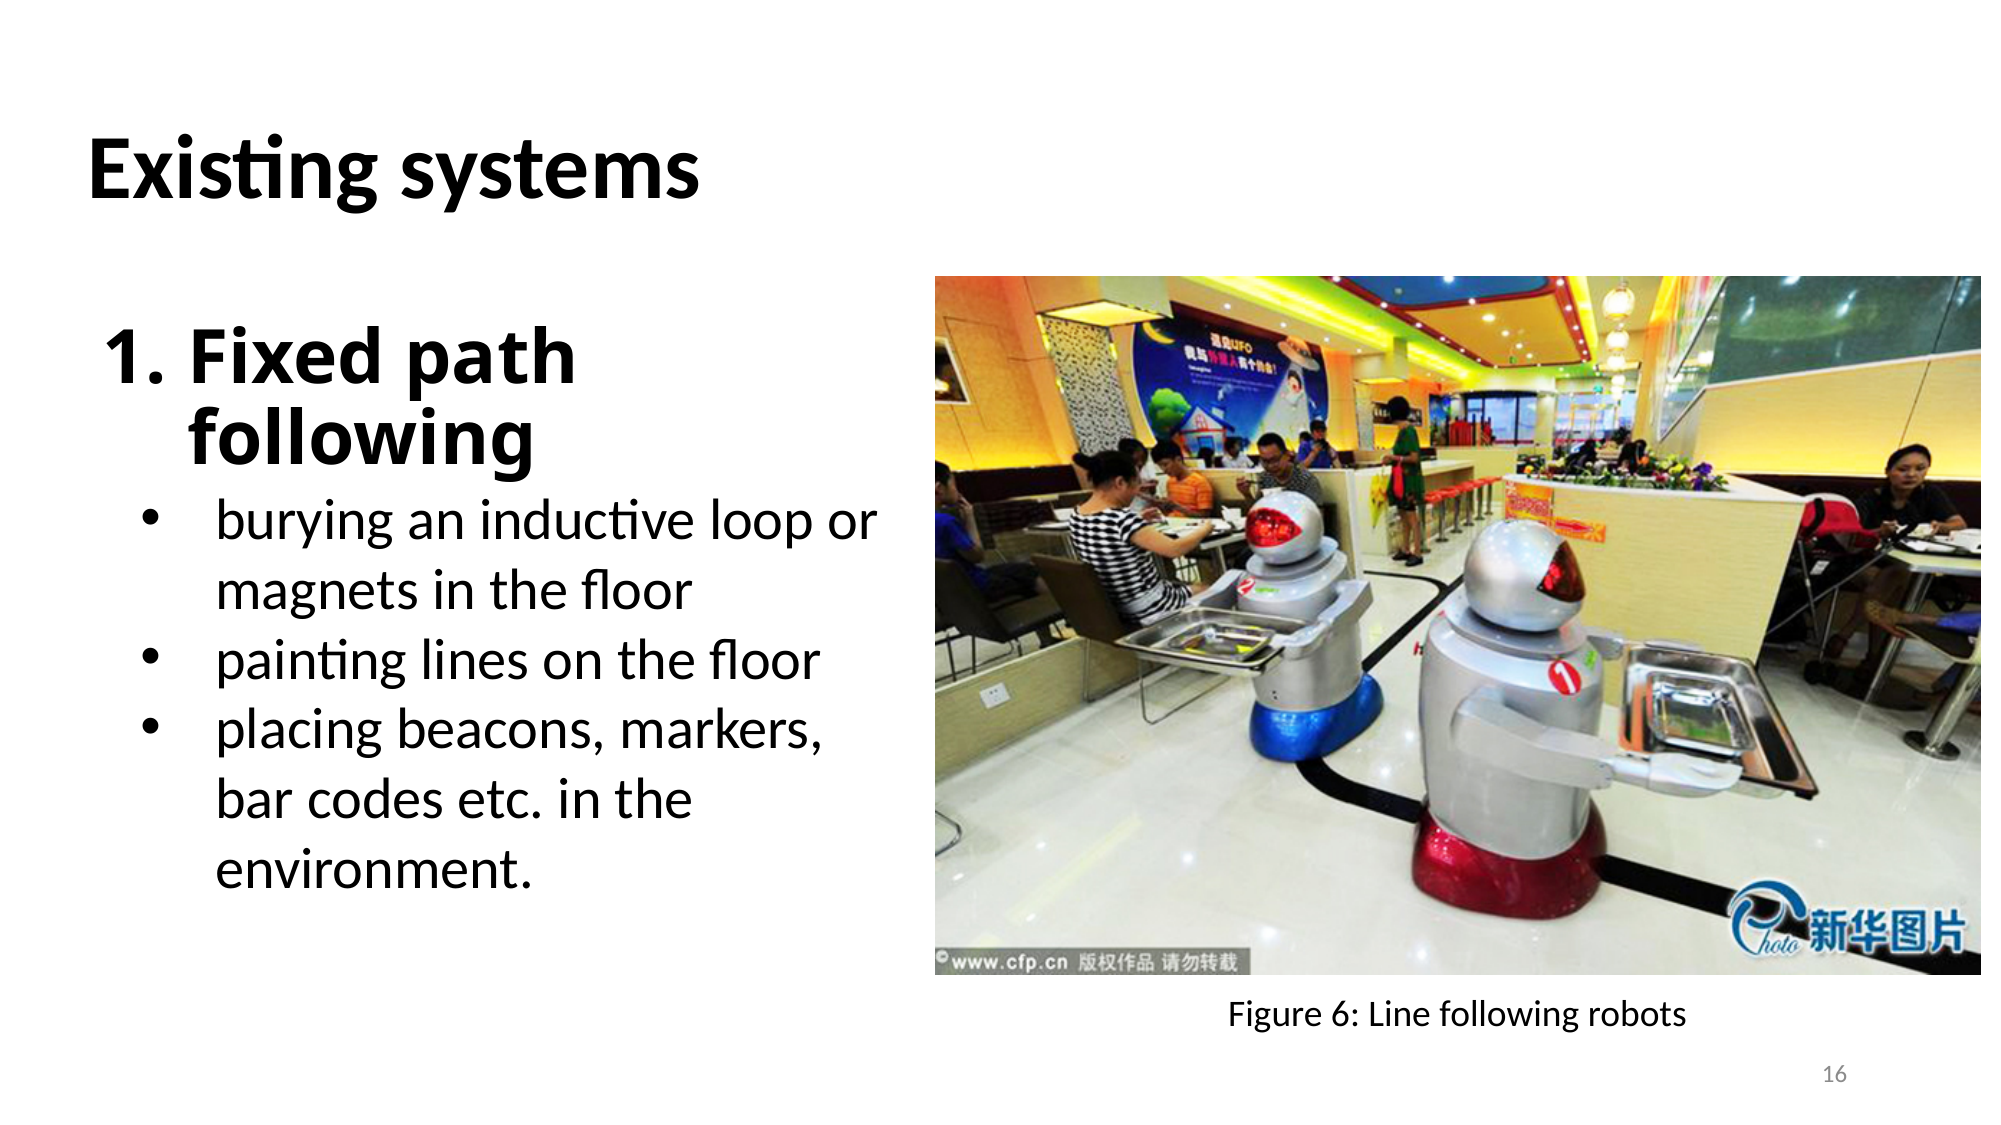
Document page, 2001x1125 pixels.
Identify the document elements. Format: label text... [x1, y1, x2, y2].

title Existing systems [72, 60, 1798, 278]
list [935, 276, 1981, 975]
text_box Figure 6: Line following robots [1213, 982, 1703, 1042]
slide_number 16 [1412, 1042, 1863, 1103]
text_box Fixed path following burying an inductive loop or magnets in the floor painting lines on the floor placing beacons, markers, bar codes etc. in the environment. [50, 311, 904, 1103]
